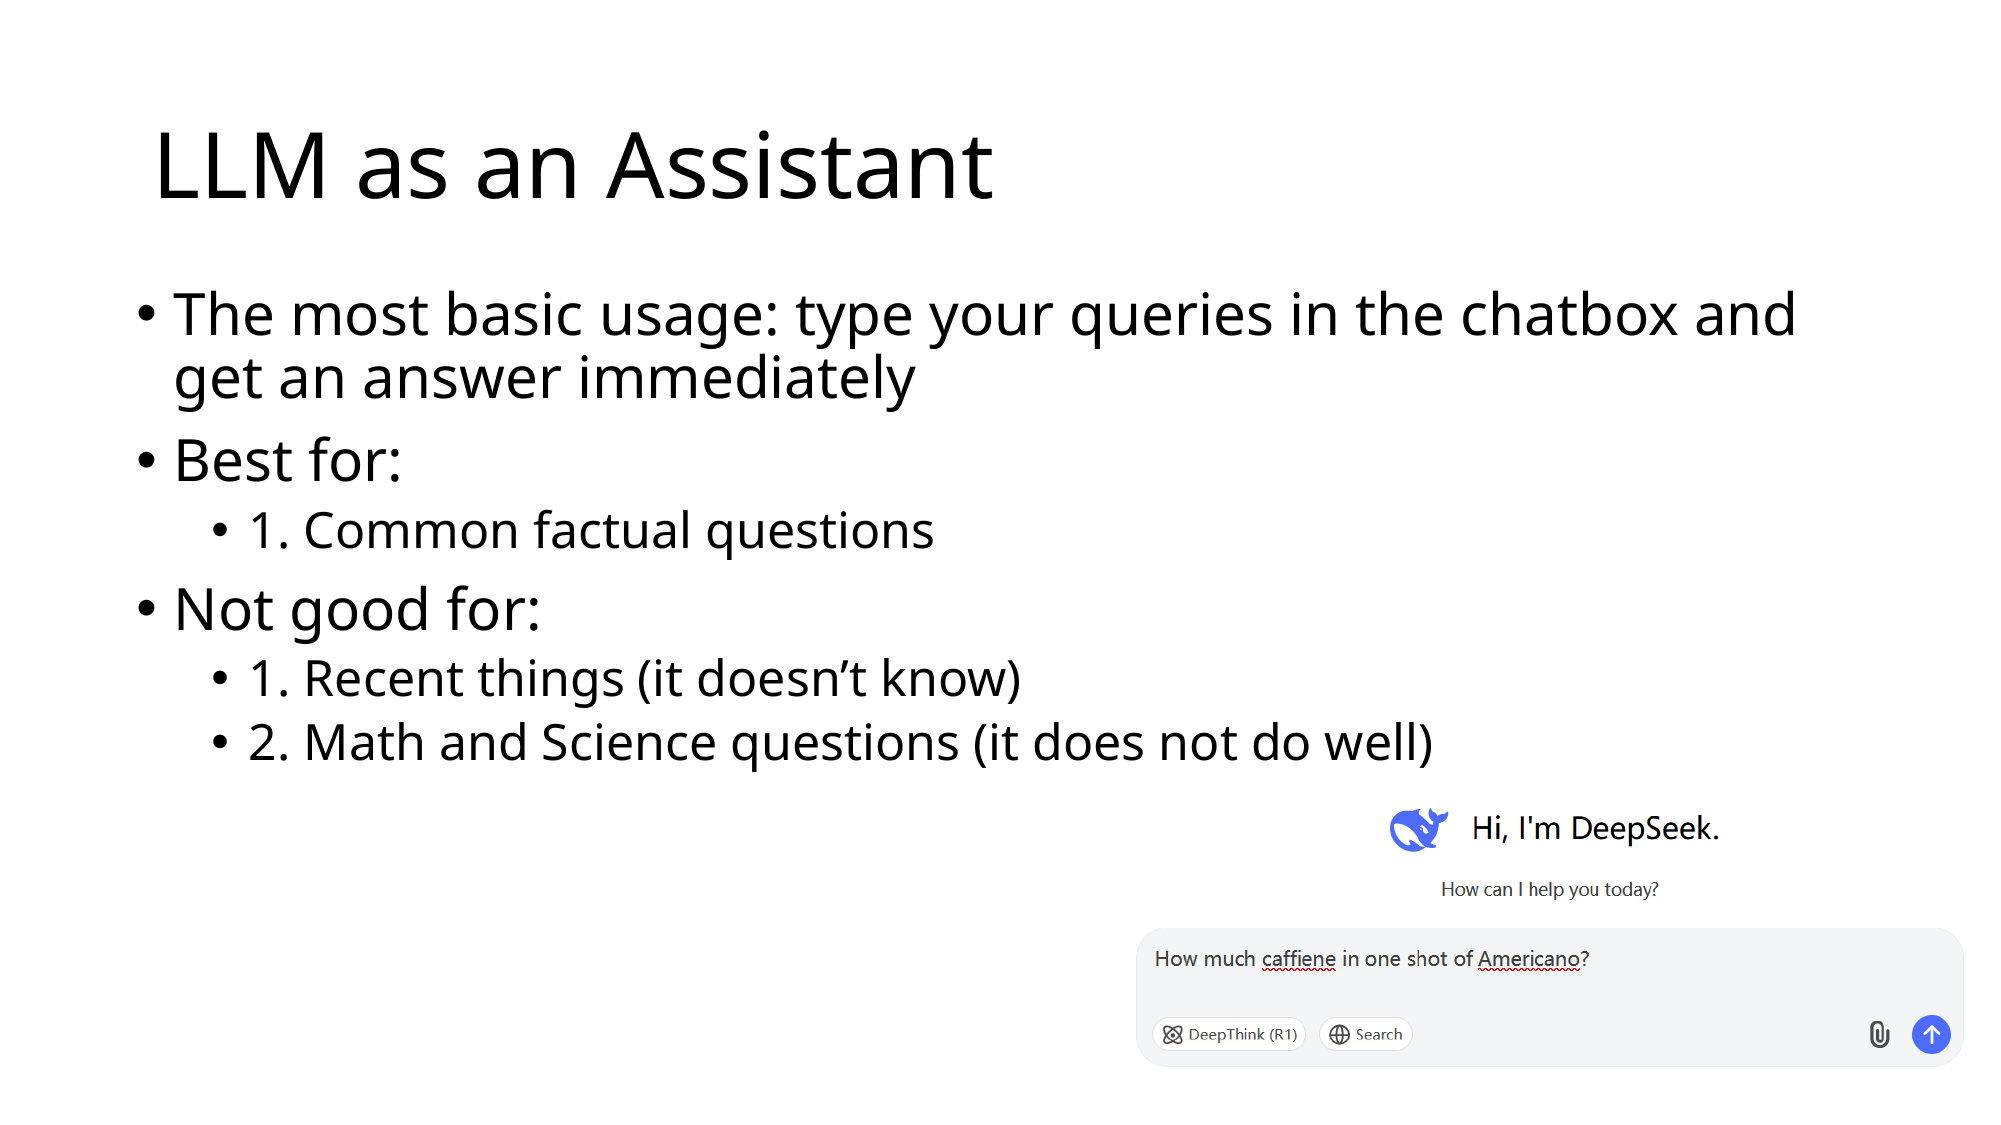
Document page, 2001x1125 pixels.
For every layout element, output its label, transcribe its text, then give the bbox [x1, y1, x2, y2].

list The most basic usage: type your queries in the chatbox and get an answer immediately Best for: 1. Common factual questions Not good for: 1. Recent things (it doesn’t know) 2. Math and Science questions (it does not do well) [121, 277, 1847, 992]
title LLM as an Assistant [137, 59, 1863, 278]
picture [1070, 738, 1998, 1101]
